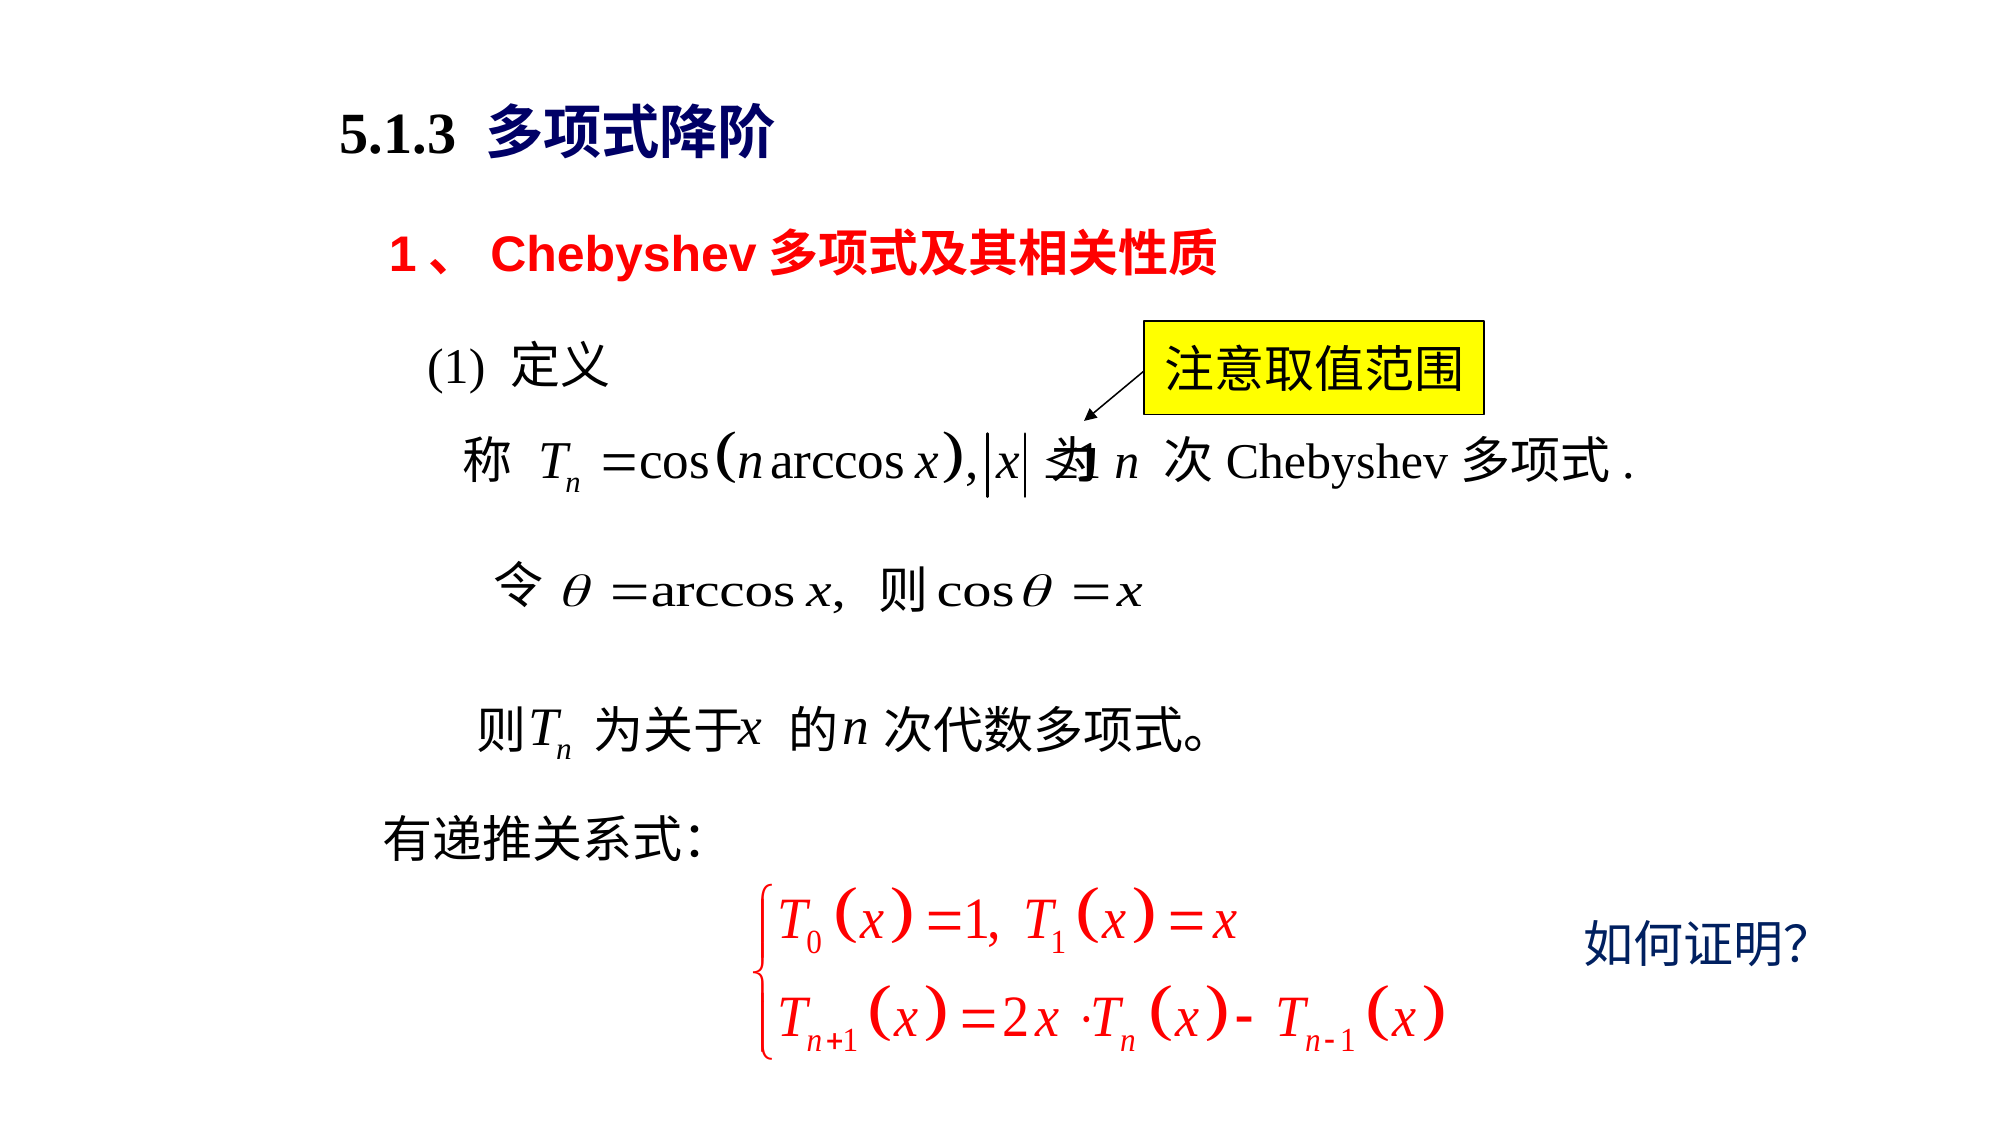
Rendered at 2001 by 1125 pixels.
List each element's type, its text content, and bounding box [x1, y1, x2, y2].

text_box 5.1.3 多项式降阶 [324, 87, 1125, 173]
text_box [373, 212, 1721, 510]
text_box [364, 799, 1450, 1072]
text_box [1093, 320, 1485, 428]
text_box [448, 546, 1263, 773]
text_box 如何证明？ [1568, 905, 1849, 980]
